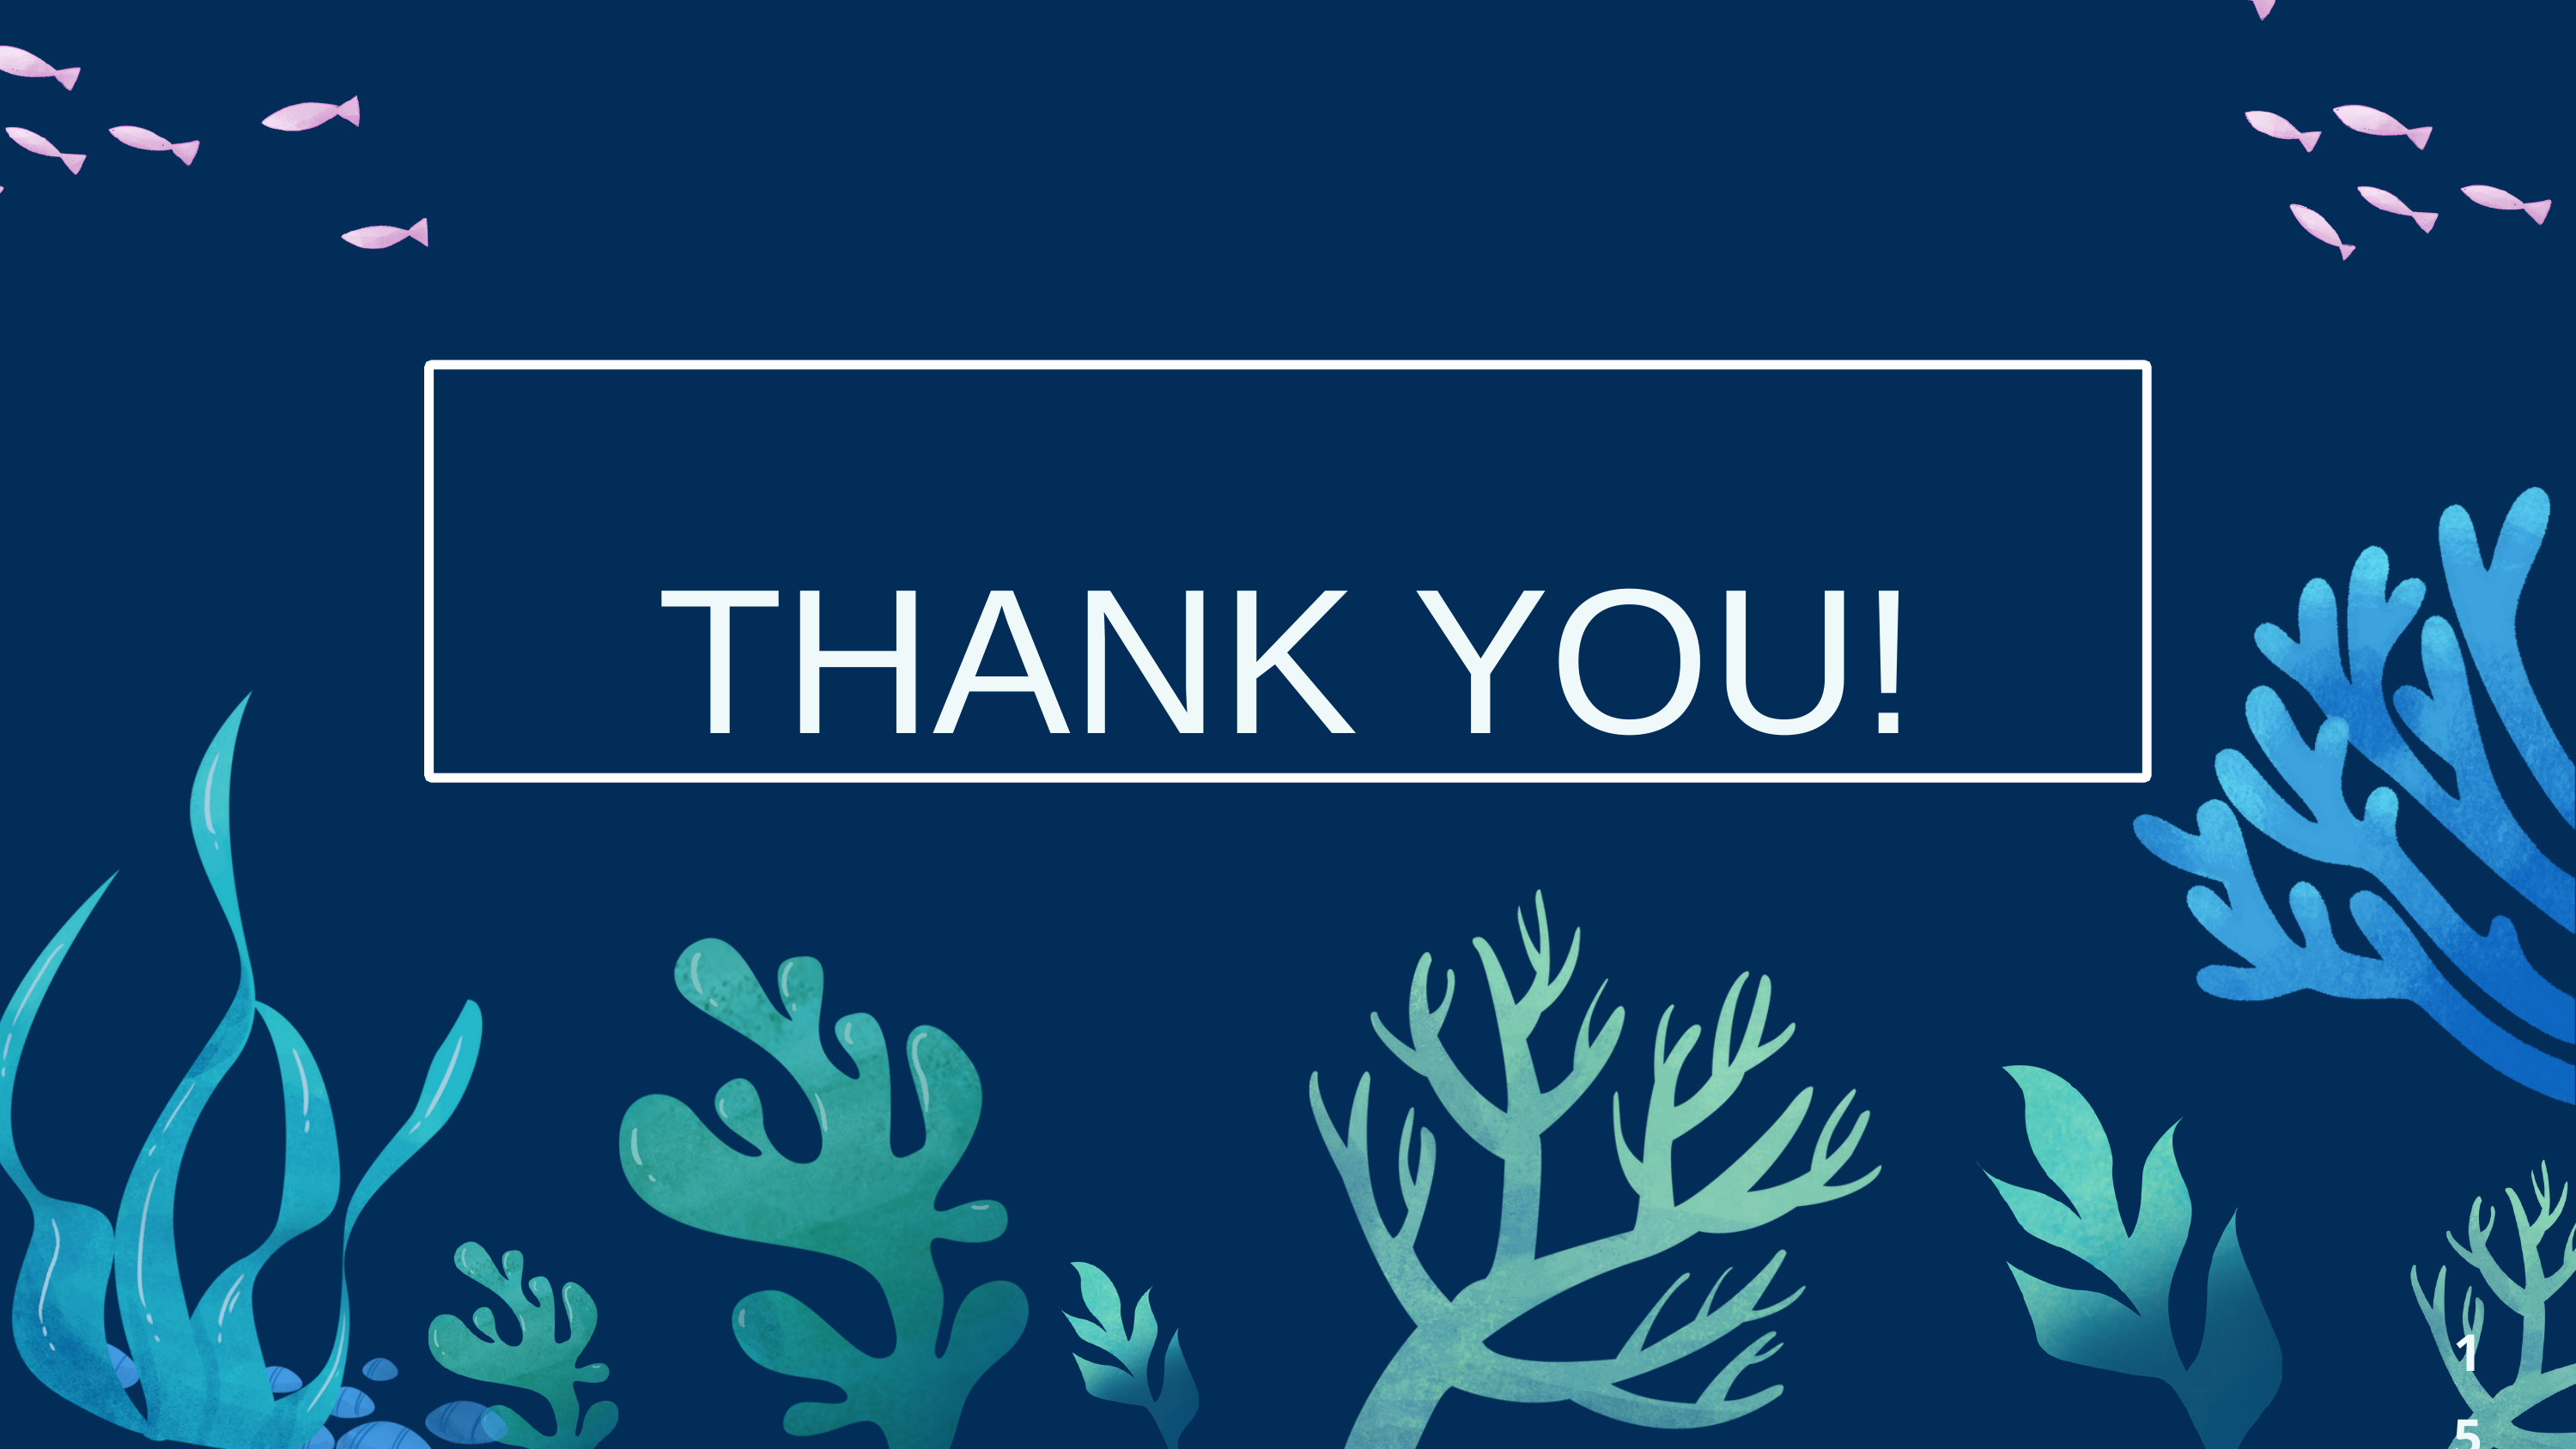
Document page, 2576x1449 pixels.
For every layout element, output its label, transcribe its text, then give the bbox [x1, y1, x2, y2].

text_box [2197, 0, 2576, 308]
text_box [428, 338, 2148, 779]
text_box [0, 690, 509, 1449]
text_box [0, 0, 428, 250]
text_box [1976, 1065, 2283, 1449]
text_box [618, 937, 1030, 1449]
text_box 15 [2439, 1296, 2498, 1449]
text_box [509, 1241, 618, 1449]
text_box [1058, 1262, 1200, 1449]
text_box [1309, 889, 1882, 1449]
text_box [2410, 1160, 2576, 1449]
text_box [2133, 487, 2576, 1105]
